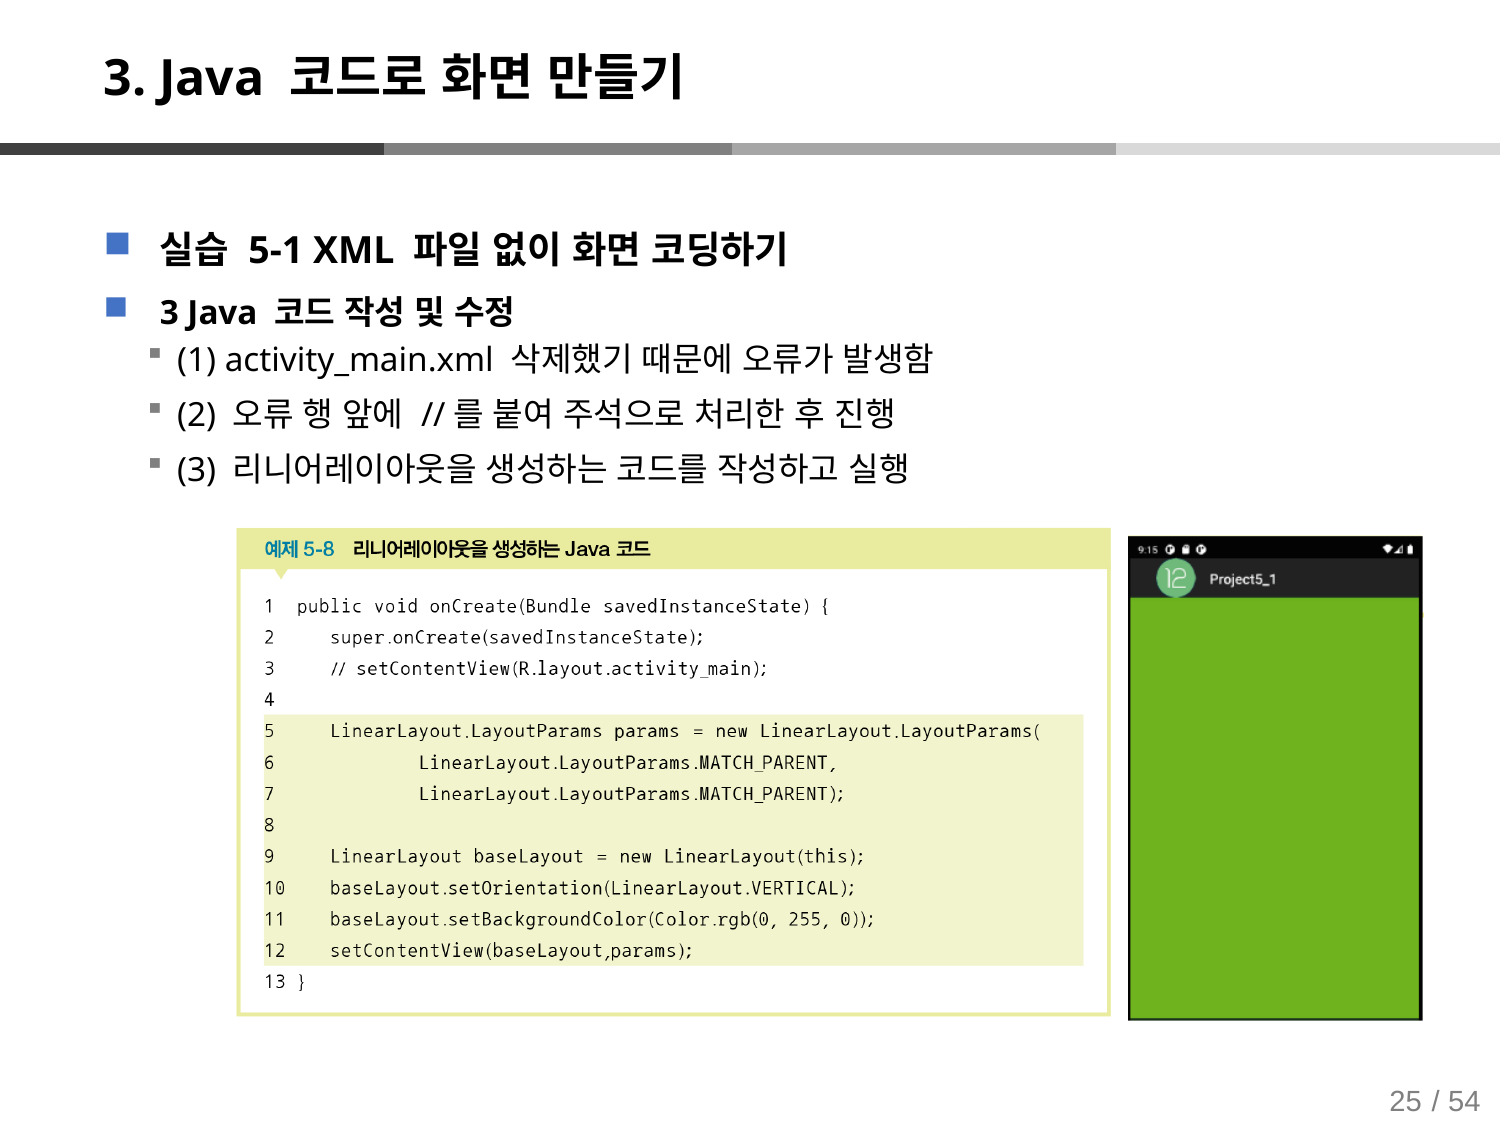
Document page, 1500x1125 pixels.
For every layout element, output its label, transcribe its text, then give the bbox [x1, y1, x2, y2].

title 3. Java 코드로 화면 만들기 [88, 30, 1211, 121]
picture [1127, 535, 1424, 1023]
picture [231, 518, 1117, 1023]
list 실습 5-1 XML 파일 없이 화면 코딩하기 3 Java 코드 작성 및 수정 (1) activity_main.xml 삭제했기 때문에 오류가 발생함 (2) 오류 행 앞에 //를 붙여 주석으로 처리한 후 진행 (3) 리니어레이아웃을 생성하는 코드를 작성하고 실행 [88, 196, 1436, 1083]
